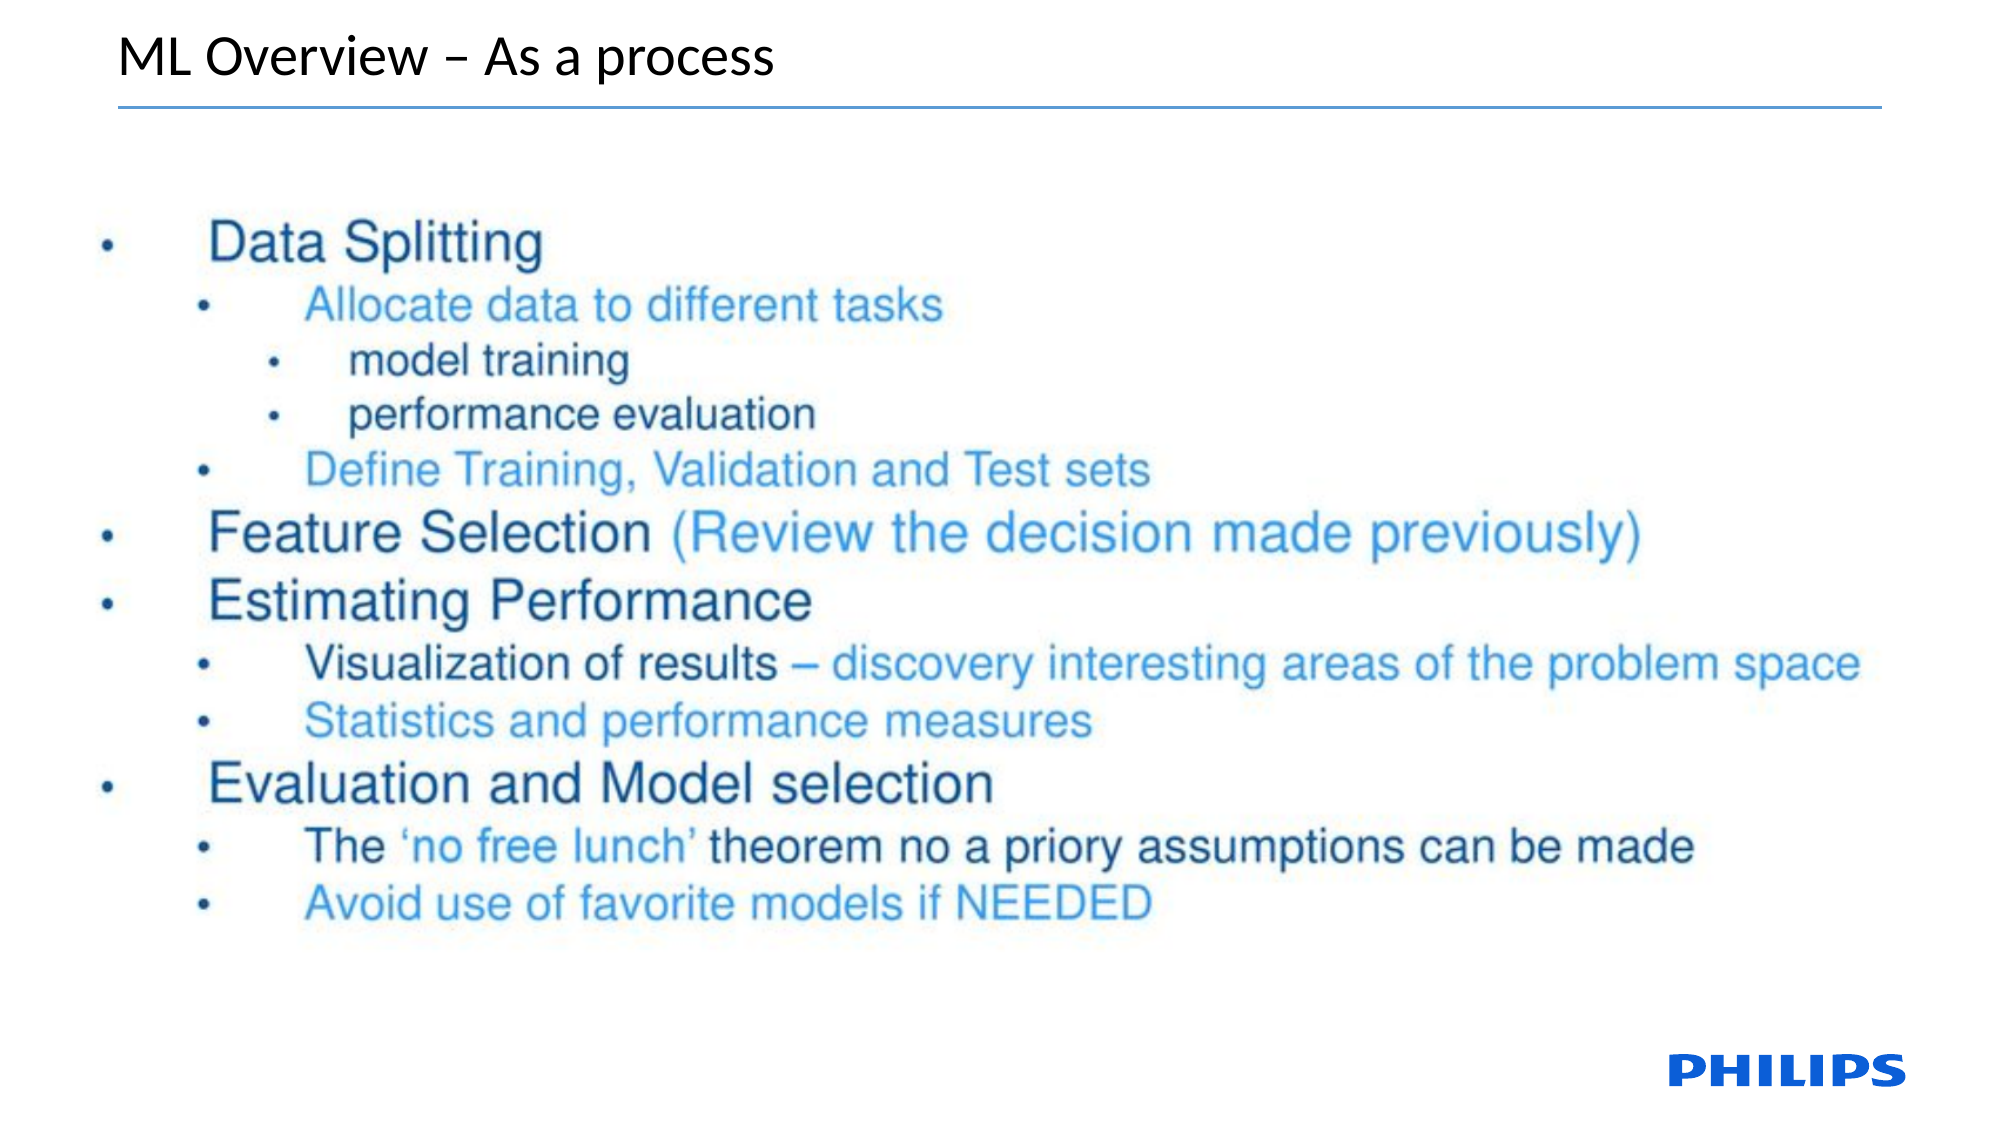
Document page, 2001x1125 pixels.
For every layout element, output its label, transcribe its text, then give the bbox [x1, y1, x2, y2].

list ML Overview – As a process [117, 25, 1882, 191]
picture [59, 202, 1941, 957]
